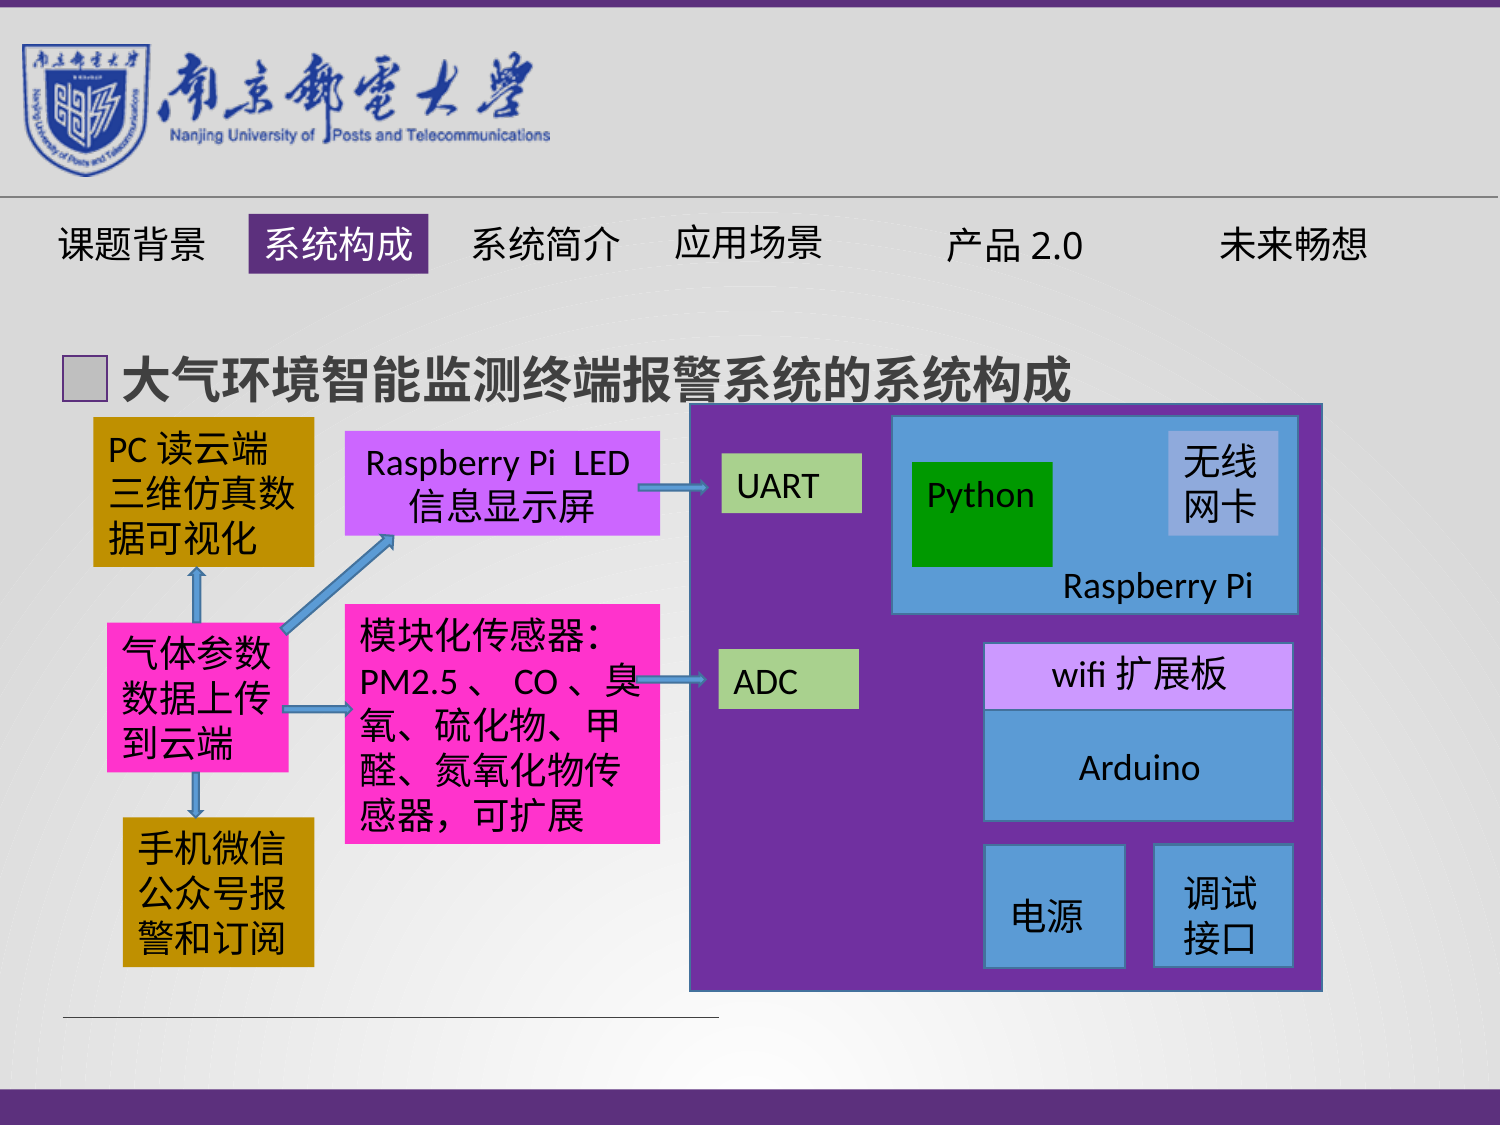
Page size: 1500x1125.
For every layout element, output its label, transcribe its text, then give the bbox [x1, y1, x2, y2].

text_box 产品2.0 [931, 214, 1099, 275]
text_box [0, 1088, 1500, 1125]
text_box 应用场景 [659, 211, 840, 271]
text_box 系统简介 [455, 213, 636, 274]
text_box 系统构成 [248, 213, 429, 274]
picture [22, 44, 550, 178]
text_box [0, 0, 1500, 8]
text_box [93, 415, 1299, 968]
text_box 课题背景 [42, 213, 223, 274]
text_box [62, 355, 108, 402]
text_box 大气环境智能监测终端报警系统的系统构成 [107, 340, 1204, 415]
text_box 未来畅想 [1204, 213, 1385, 274]
text_box [689, 403, 1323, 992]
